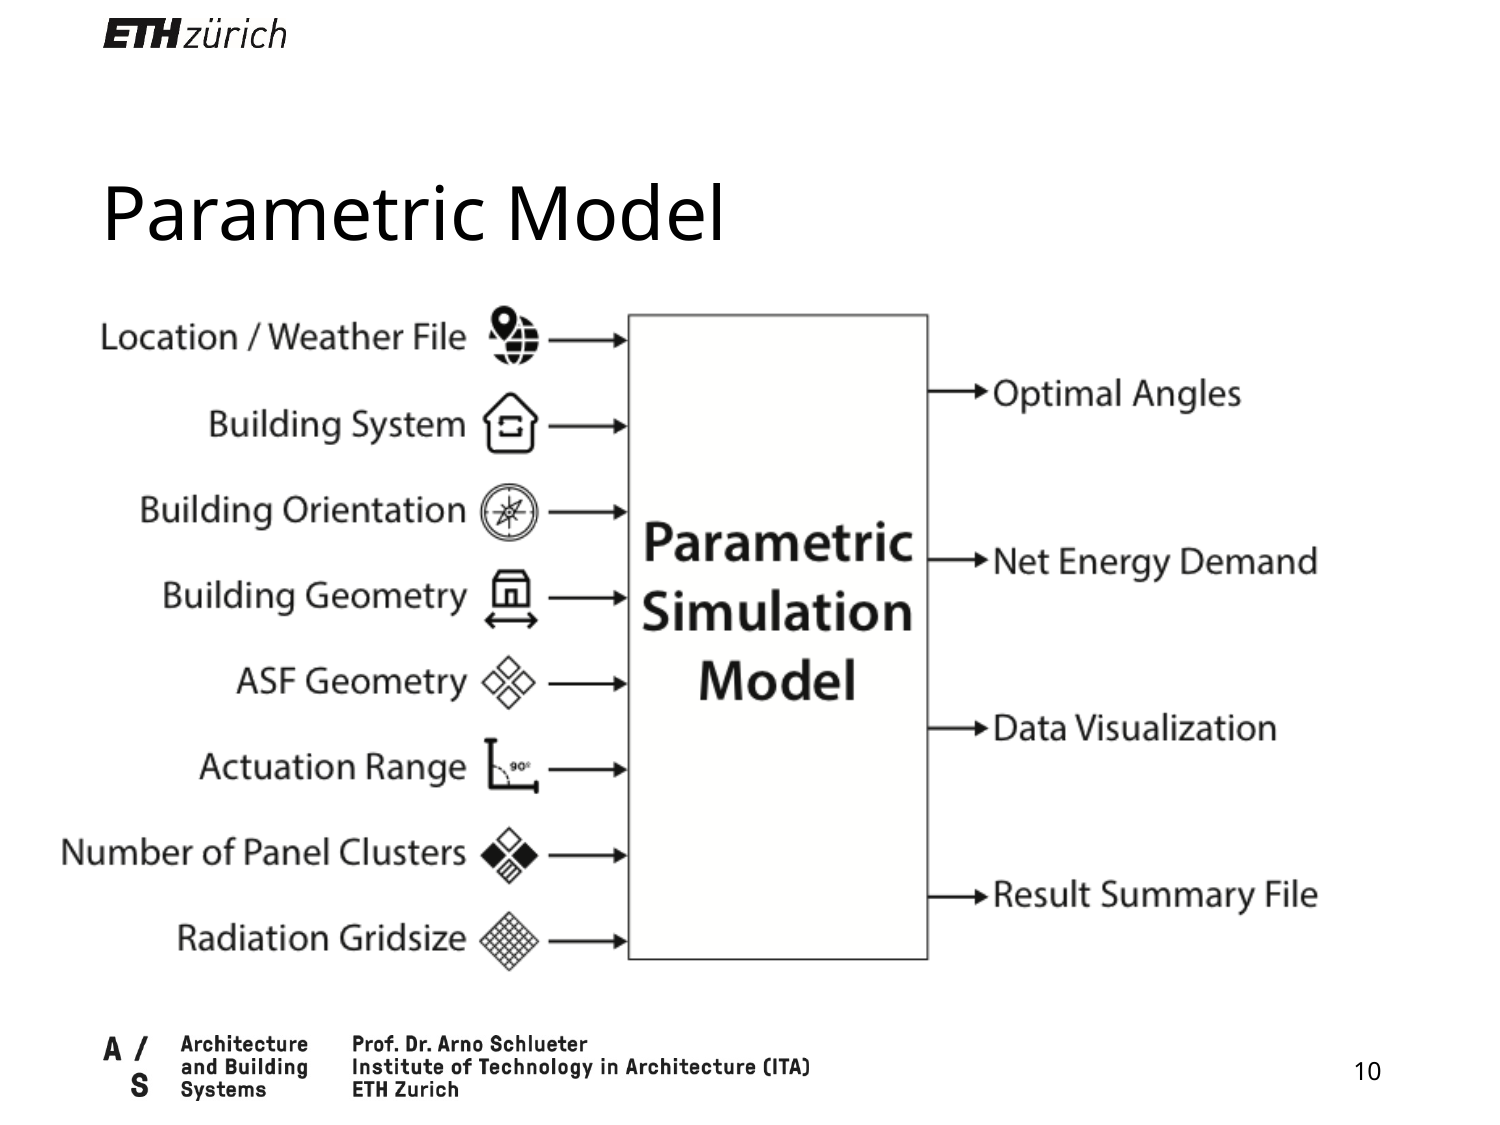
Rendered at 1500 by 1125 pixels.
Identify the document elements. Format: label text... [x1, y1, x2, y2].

text_box Parametric Model [86, 168, 1371, 261]
slide_number 10 [1059, 1042, 1397, 1103]
picture [49, 285, 1332, 975]
picture [103, 18, 286, 48]
picture [103, 1035, 809, 1101]
